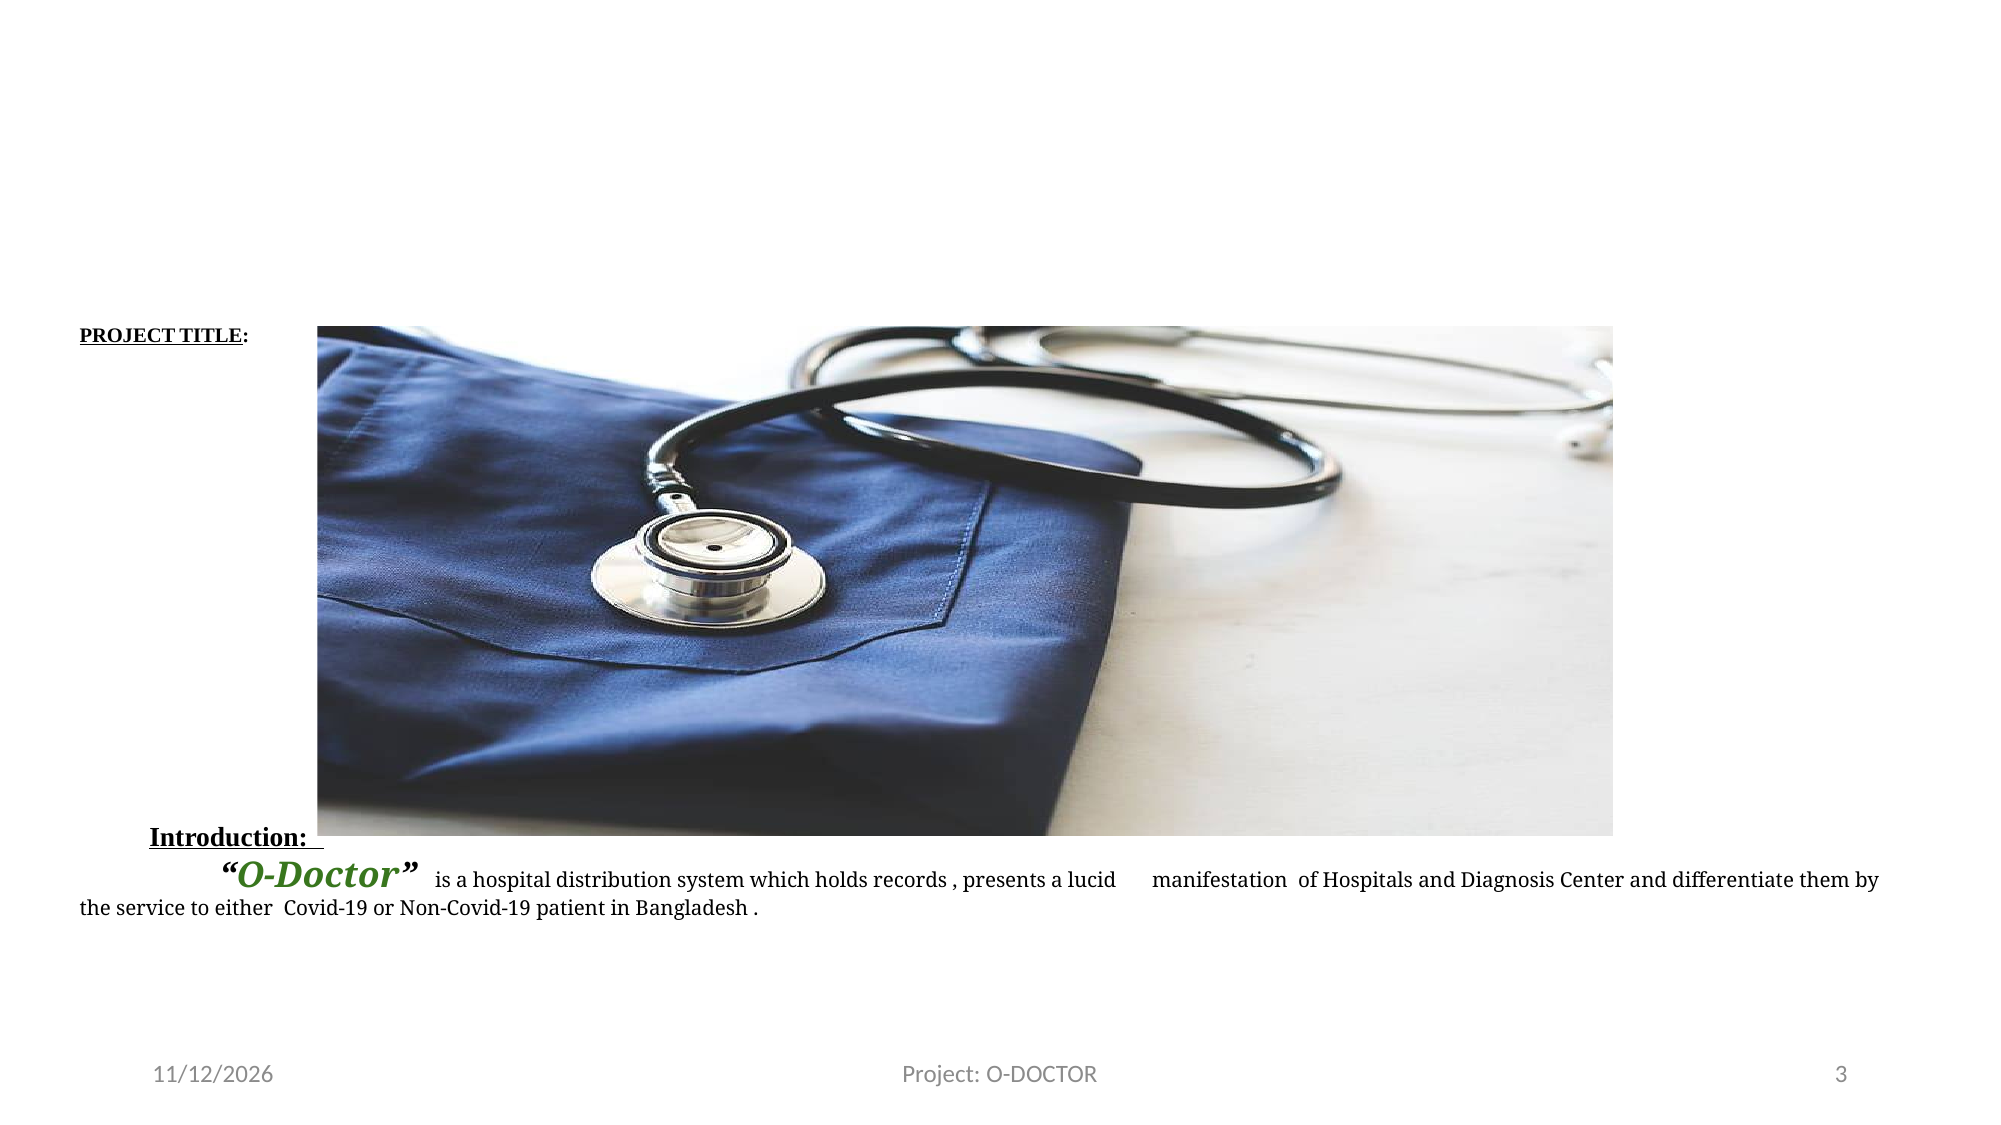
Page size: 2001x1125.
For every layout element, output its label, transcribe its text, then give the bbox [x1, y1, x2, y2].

slide_number 3 [1412, 1042, 1863, 1103]
picture [317, 326, 1613, 836]
title PROJECT TITLE: “O-DOCTOR” “Every valuable life matters…” Introduction: “O-Doctor” is a hospital distribution system which holds records , presents a lucid manifestation of Hospitals and Diagnosis Center and differentiate them by the service to either Covid-19 or Non-Covid-19 patient in Bangladesh . [64, 233, 1904, 1083]
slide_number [137, 1042, 588, 1103]
footer Project: O-DOCTOR [662, 1042, 1338, 1103]
